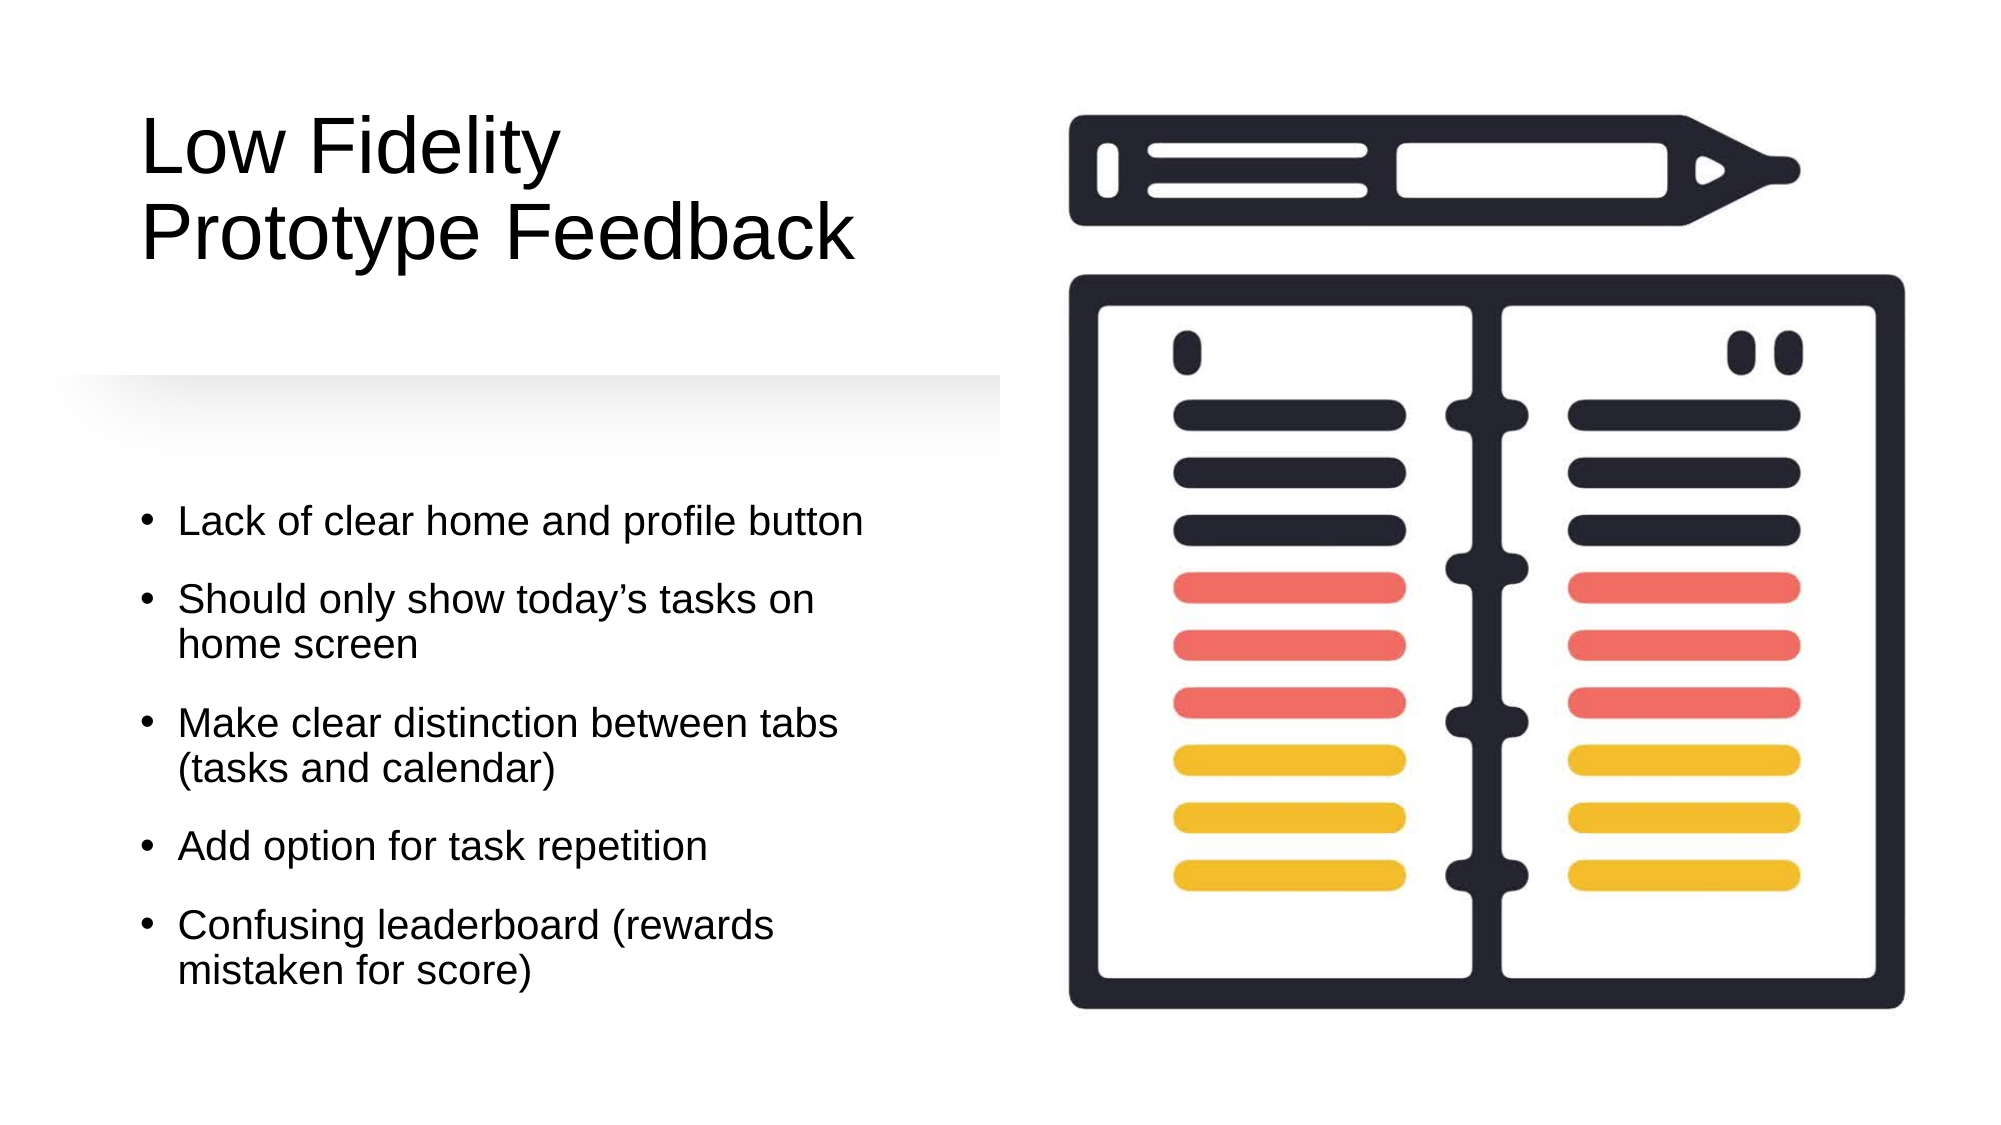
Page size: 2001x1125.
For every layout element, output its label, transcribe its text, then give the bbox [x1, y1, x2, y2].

text_box [0, 377, 994, 1125]
text_box [0, 0, 997, 377]
picture [999, 0, 2001, 1125]
subtitle Lack of clear home and profile button Should only show today’s tasks on home screen Make clear distinction between tabs (tasks and calendar) Add option for task repetition Confusing leaderboard (rewards mistaken for score) [124, 450, 888, 1043]
title Low Fidelity Prototype Feedback [124, 57, 888, 324]
